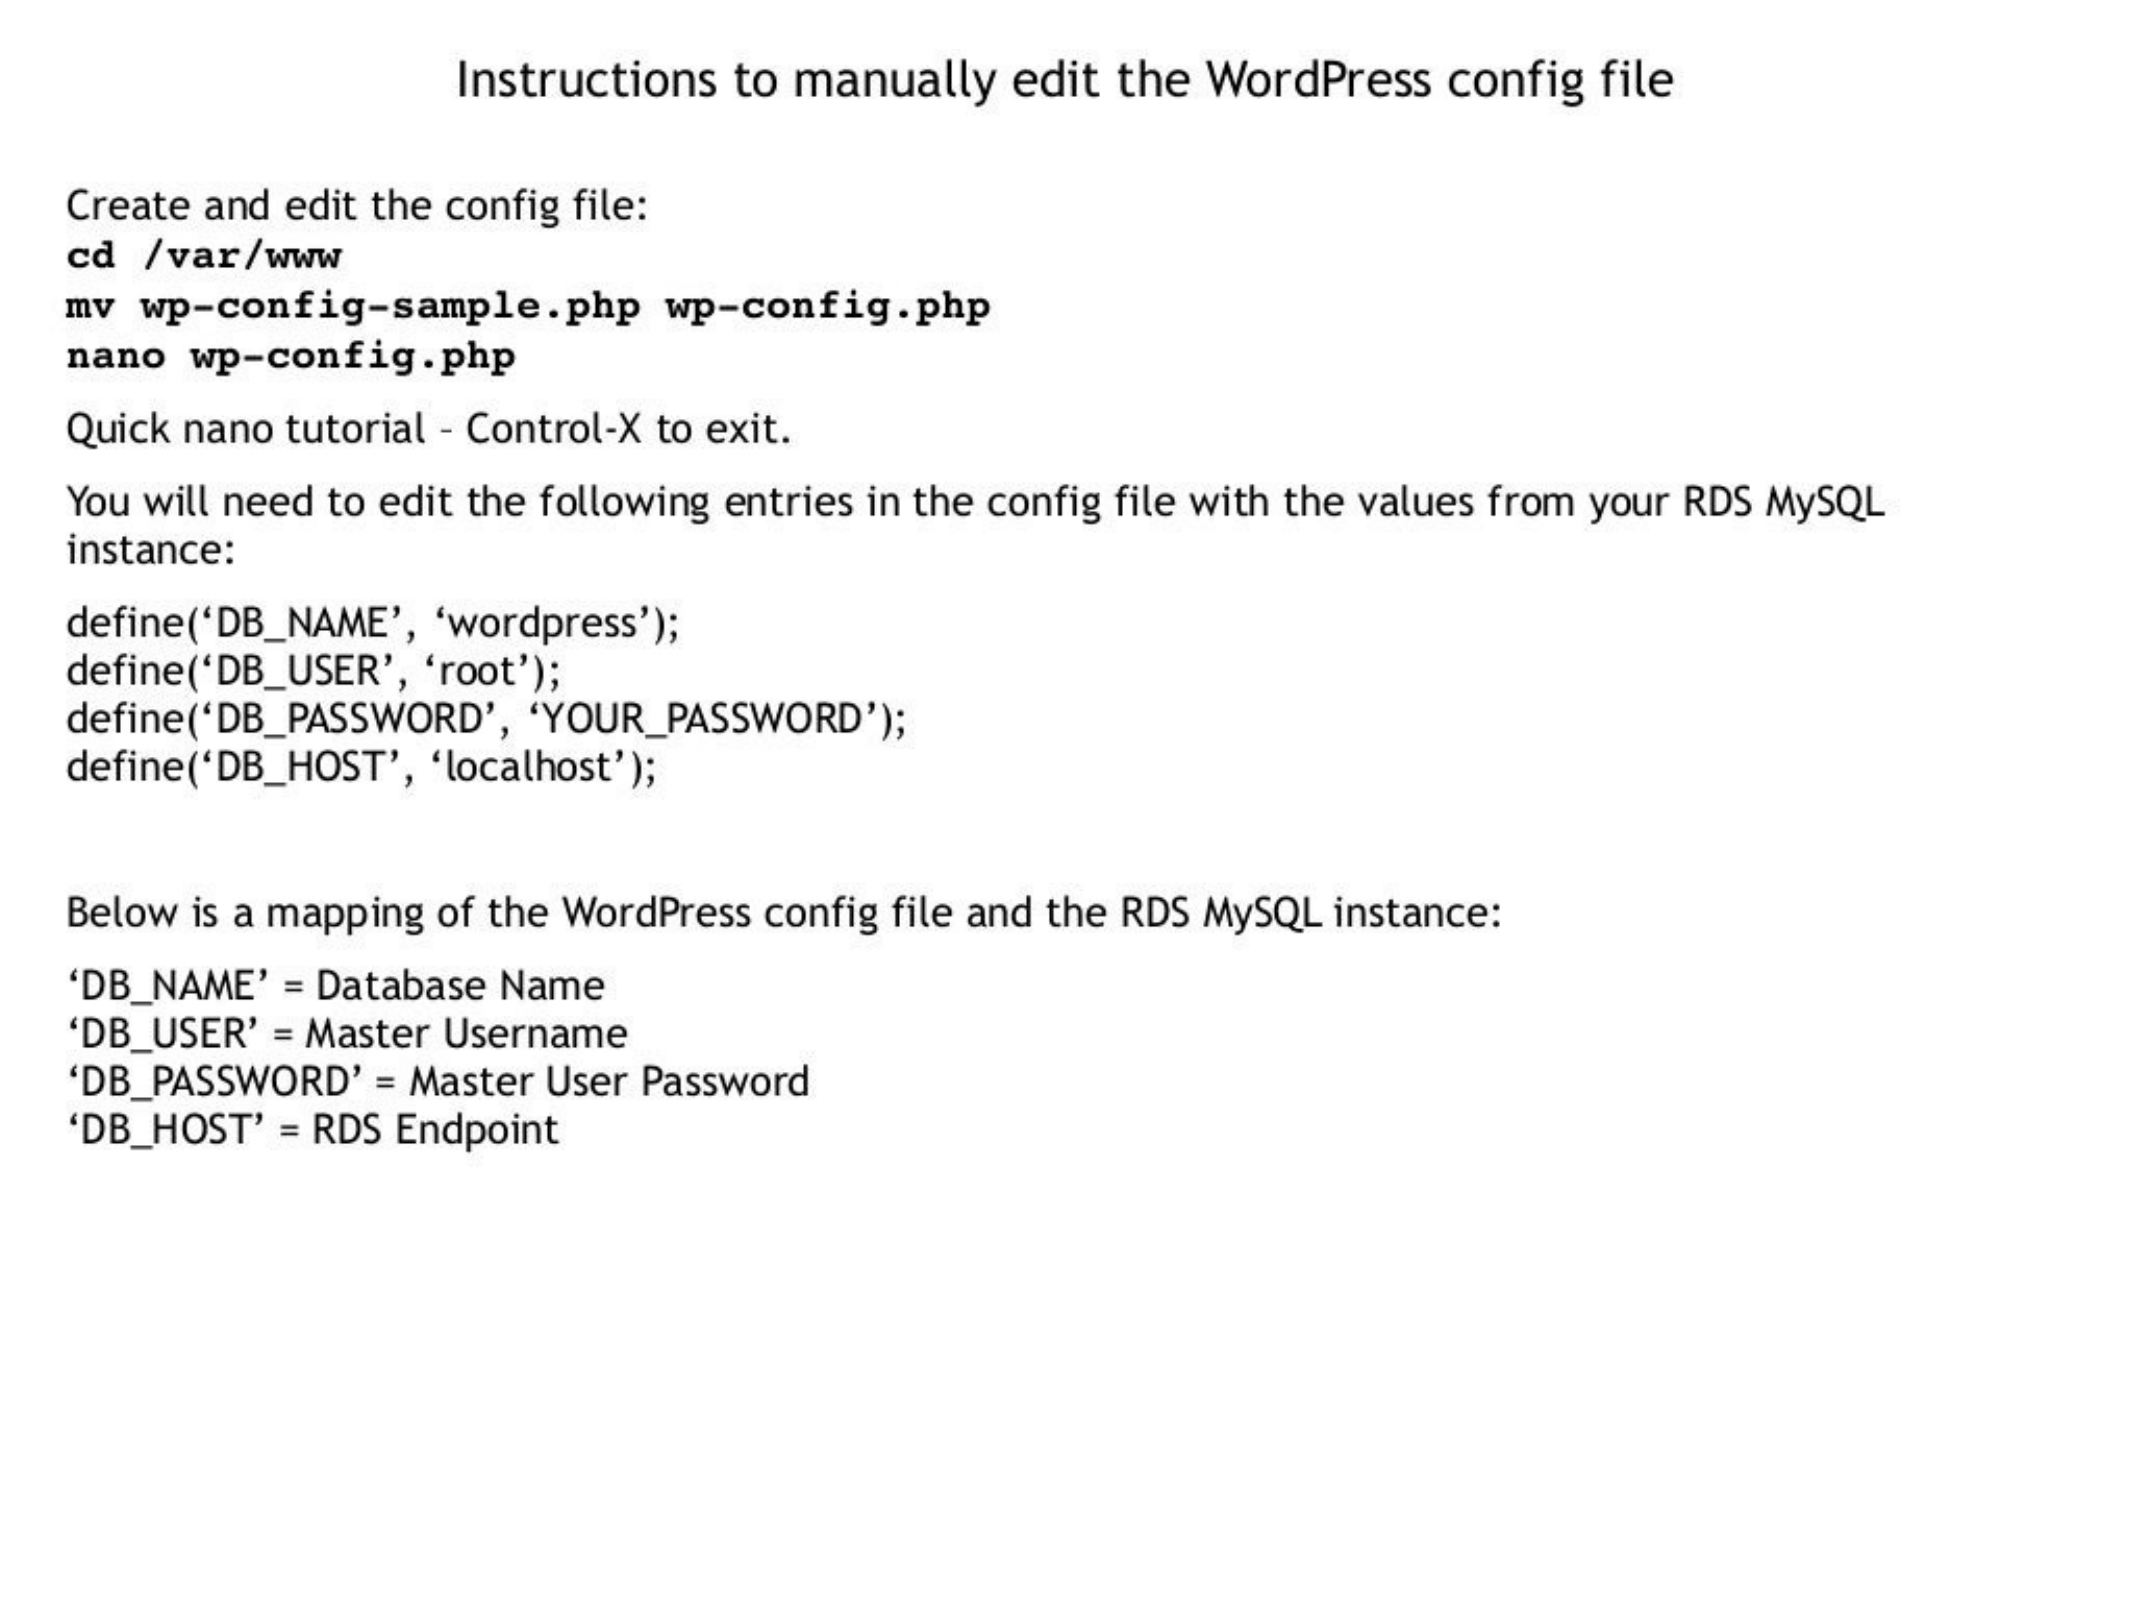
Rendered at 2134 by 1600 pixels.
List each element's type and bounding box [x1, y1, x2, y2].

picture [49, 49, 1901, 1167]
